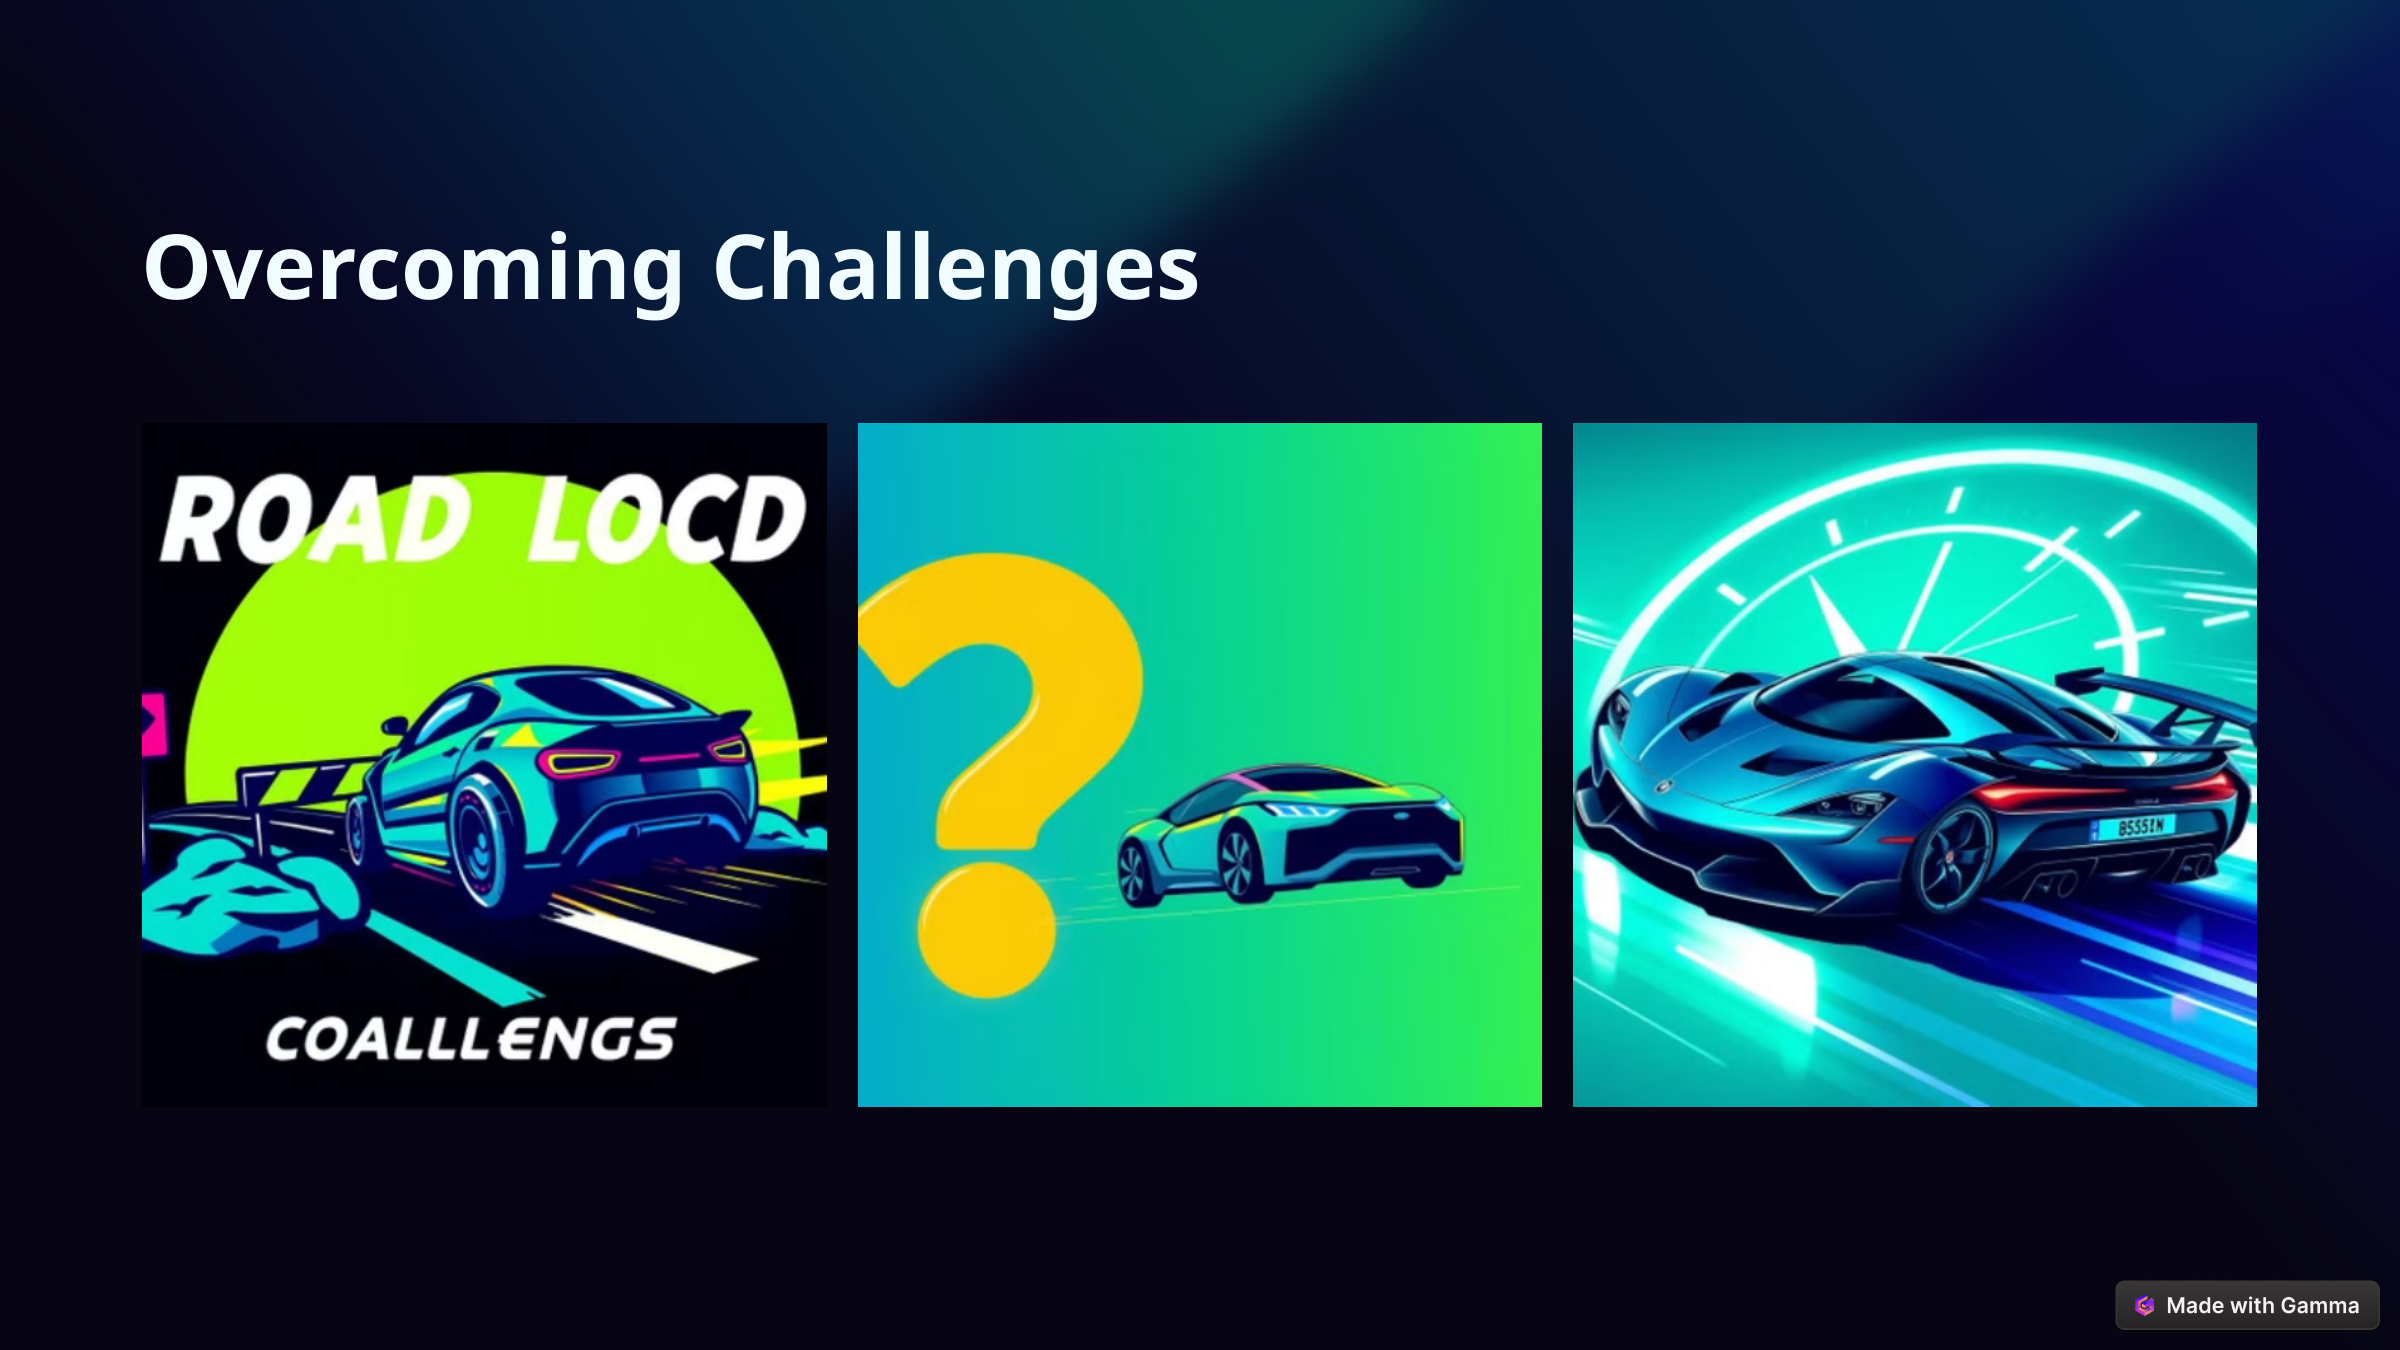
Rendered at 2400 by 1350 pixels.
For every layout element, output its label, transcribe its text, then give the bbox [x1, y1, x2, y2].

picture [142, 423, 827, 1108]
picture [2106, 1271, 2389, 1339]
picture [1573, 423, 2258, 1108]
text_box Overcoming Challenges [141, 204, 1160, 318]
picture [858, 423, 1542, 1108]
